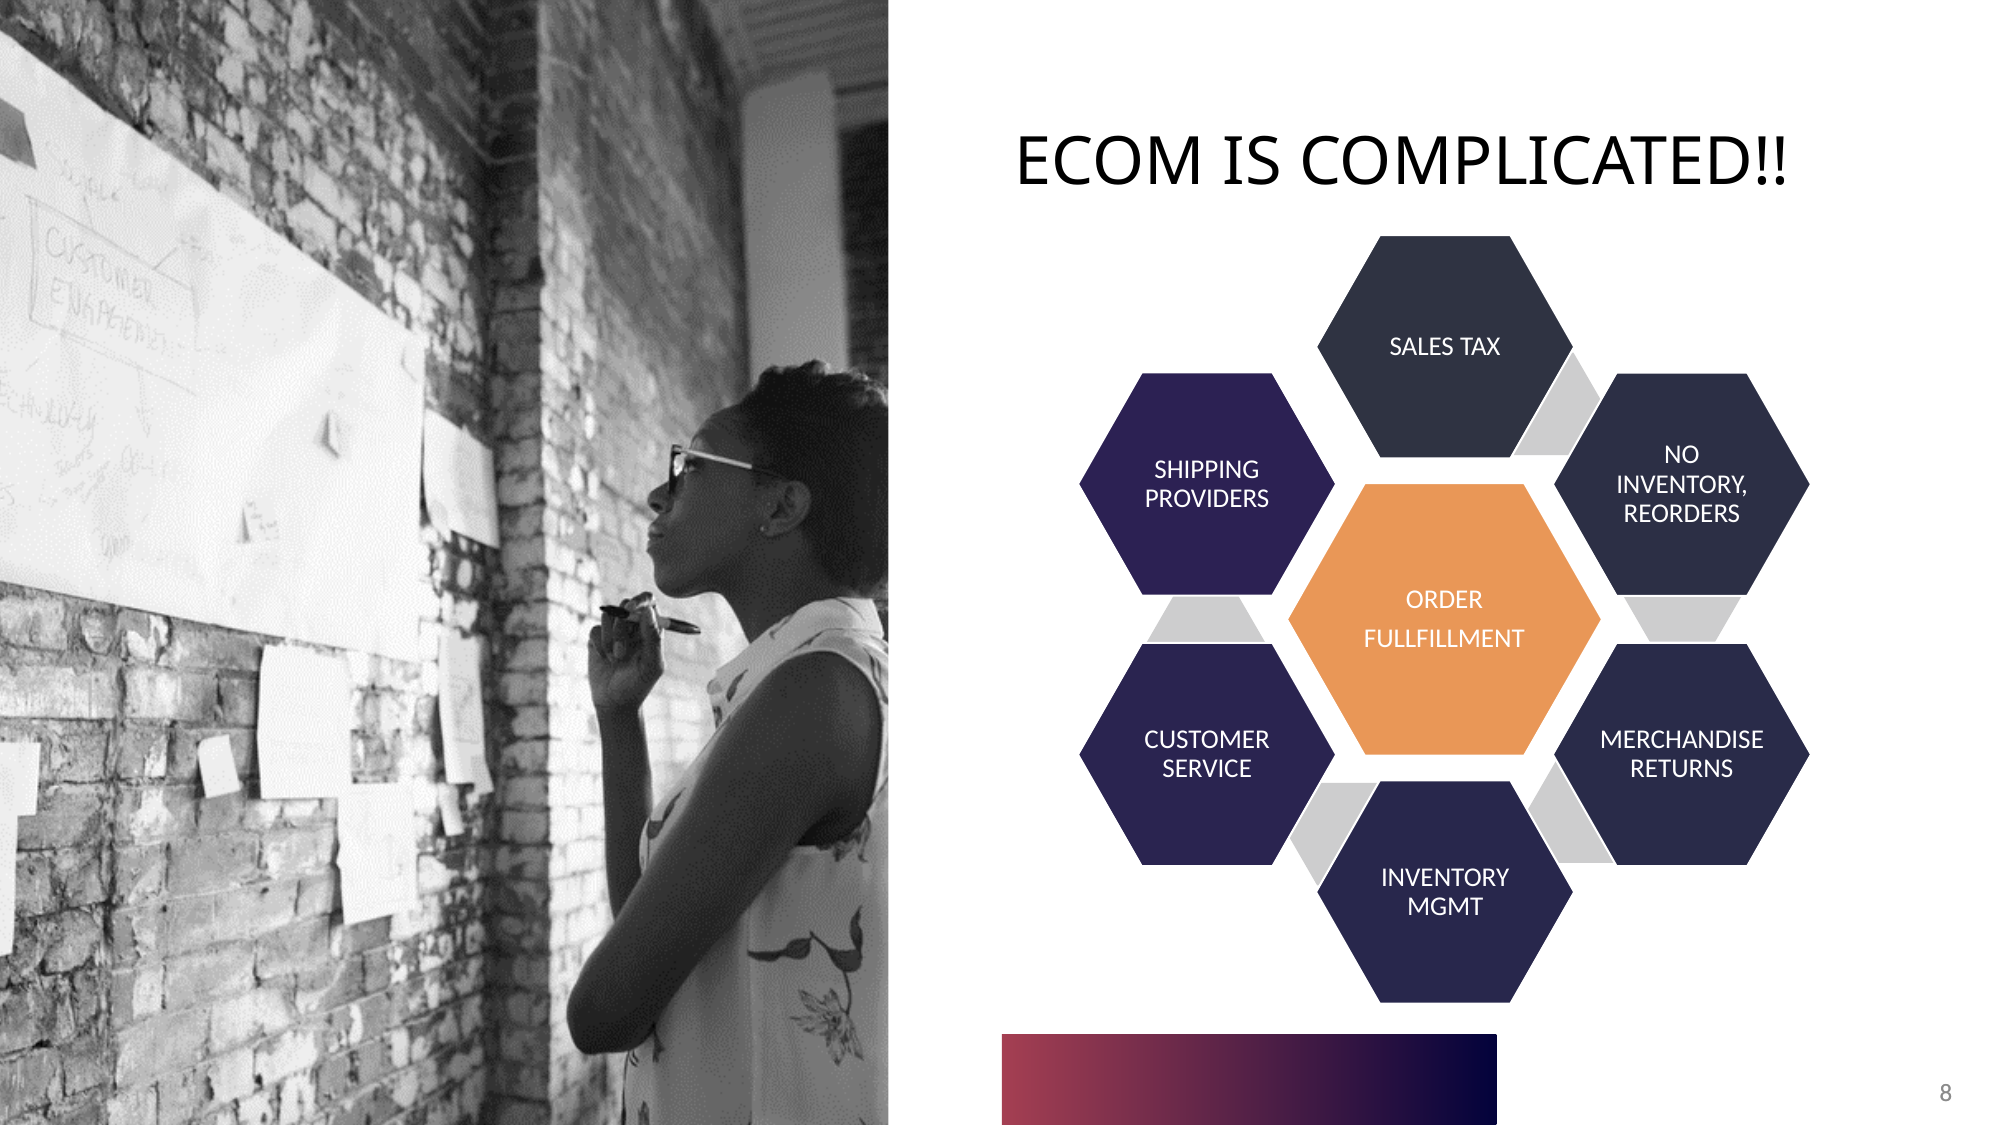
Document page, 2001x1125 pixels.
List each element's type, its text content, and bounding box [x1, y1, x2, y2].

picture [0, 0, 889, 1125]
slide_number 8 [1894, 1061, 1968, 1121]
title ECOM IS COMPLICATED!! [999, 70, 1968, 216]
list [905, 235, 1984, 1004]
